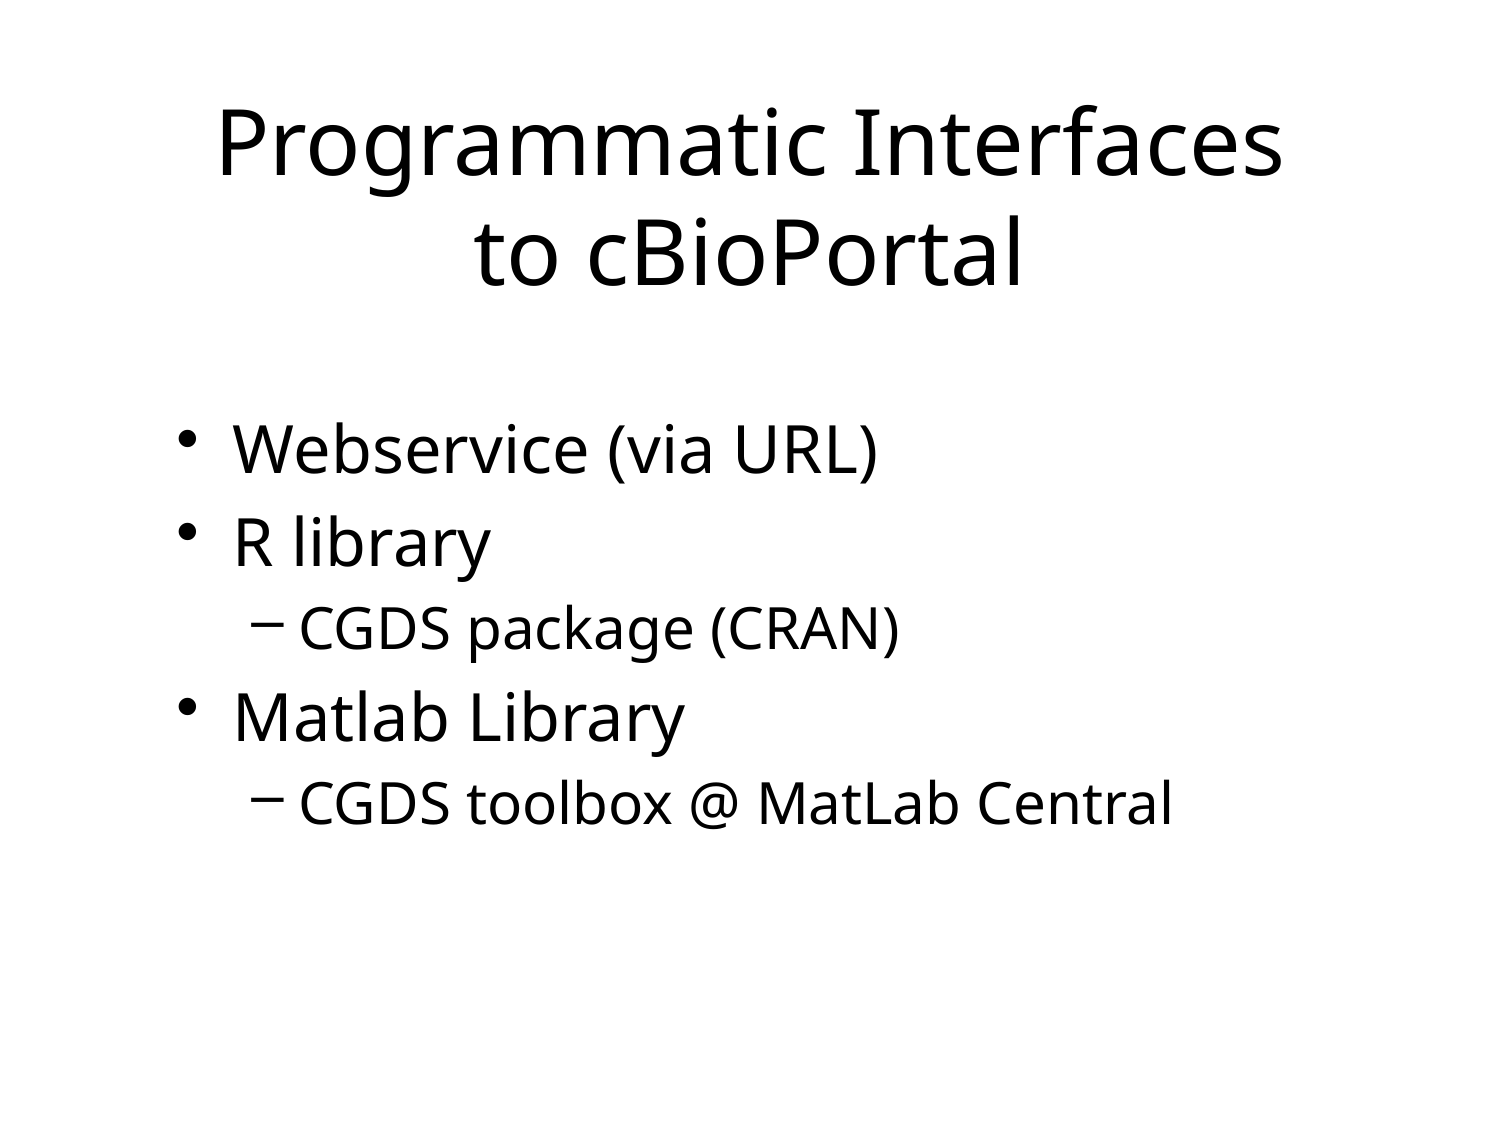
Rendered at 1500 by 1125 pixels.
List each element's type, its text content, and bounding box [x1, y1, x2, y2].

title Programmatic Interfaces to cBioPortal [112, 99, 1388, 288]
list Webservice (via URL) R library CGDS package (CRAN) Matlab Library CGDS toolbox @ MatLab Central [161, 398, 1339, 1022]
